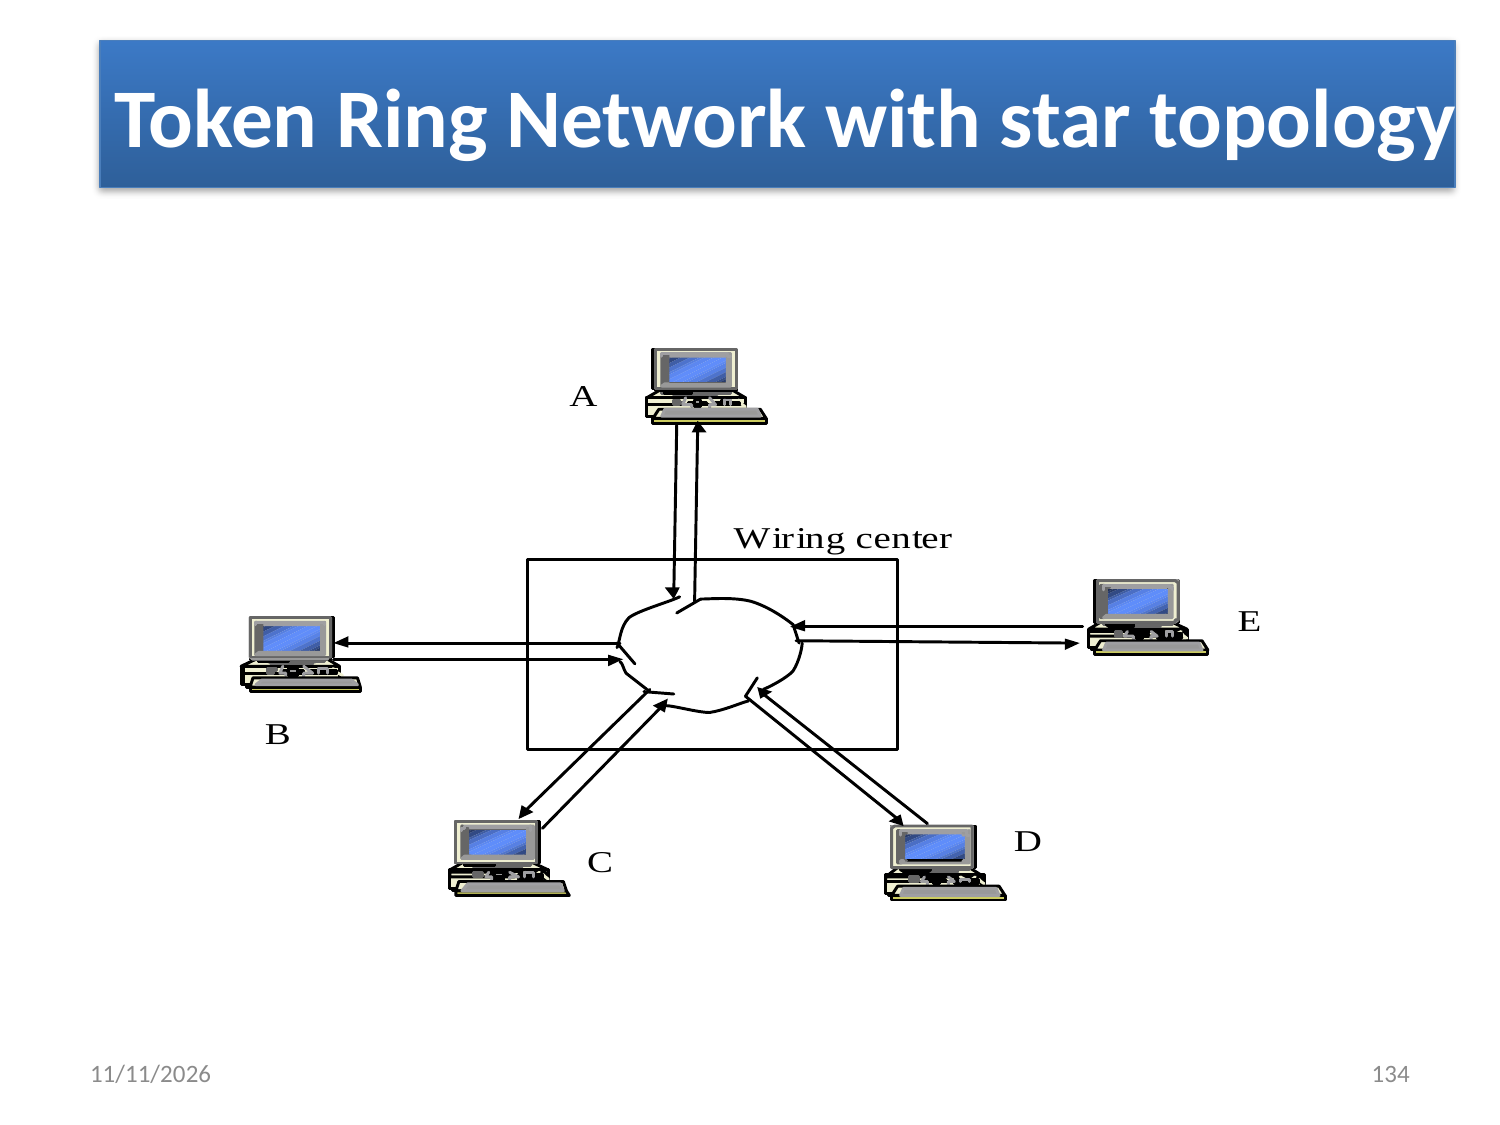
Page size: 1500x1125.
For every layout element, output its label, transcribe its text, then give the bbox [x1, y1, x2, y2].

text_box Token Ring Network with star topology [99, 40, 1456, 188]
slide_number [75, 1047, 425, 1103]
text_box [49, 212, 1476, 1038]
slide_number 134 [1074, 1047, 1425, 1103]
